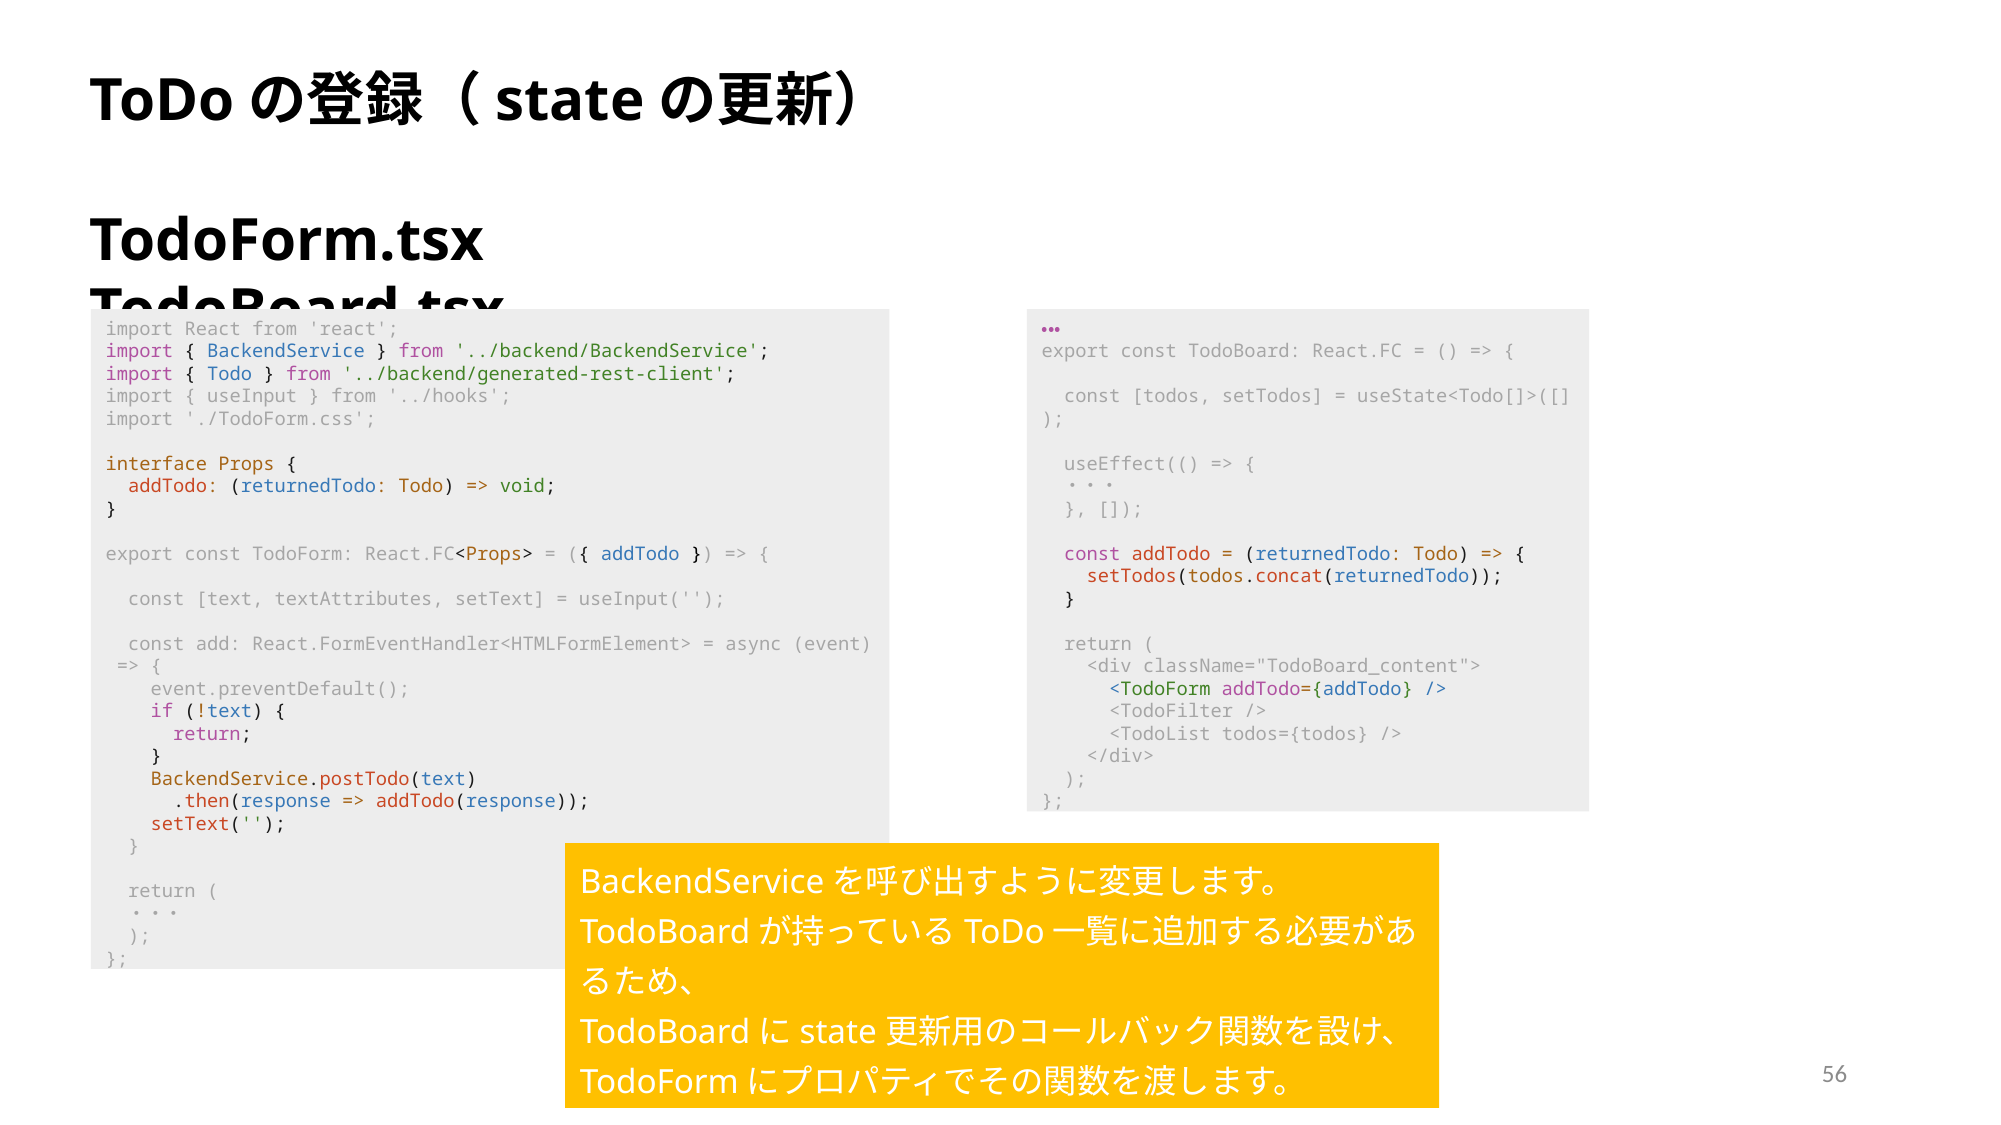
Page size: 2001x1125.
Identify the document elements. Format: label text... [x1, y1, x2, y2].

slide_number 56 [1440, 1042, 1863, 1103]
text_box ToDoの登録（stateの更新） TodoForm.tsx TodoBoard.tsx [75, 54, 1695, 350]
text_box import React from 'react'; import { BackendService } from '../backend/BackendService'; import { Todo } from '../backend/generated-rest-client'; import { useInput } from '../hooks'; import './TodoForm.css'; interface Props { addTodo: (returnedTodo: Todo) => void; } export const TodoForm: React.FC<Props> = ({ addTodo }) => { const [text, textAttributes, setText] = useInput(''); const add: React.FormEventHandler<HTMLFormElement> = async (event) => { event.preventDefault(); if (!text) { return; } BackendService.postTodo(text) .then(response => addTodo(response)); setText(''); } return ( ・・・ ); }; [90, 309, 890, 969]
text_box BackendServiceを呼び出すように変更します。 TodoBoardが持っているToDo一覧に追加する必要があるため、 TodoBoardにstate更新用のコールバック関数を設け、 TodoFormにプロパティでその関数を渡します。 [565, 843, 1440, 1108]
text_box ・・・ export const TodoBoard: React.FC = () => { const [todos, setTodos] = useState<Todo[]>([]); useEffect(() => { ・・・ }, []); const addTodo = (returnedTodo: Todo) => { setTodos(todos.concat(returnedTodo)); } return ( <div className="TodoBoard_content"> <TodoForm addTodo={addTodo} /> <TodoFilter /> <TodoList todos={todos} /> </div> ); }; [1026, 350, 1590, 812]
